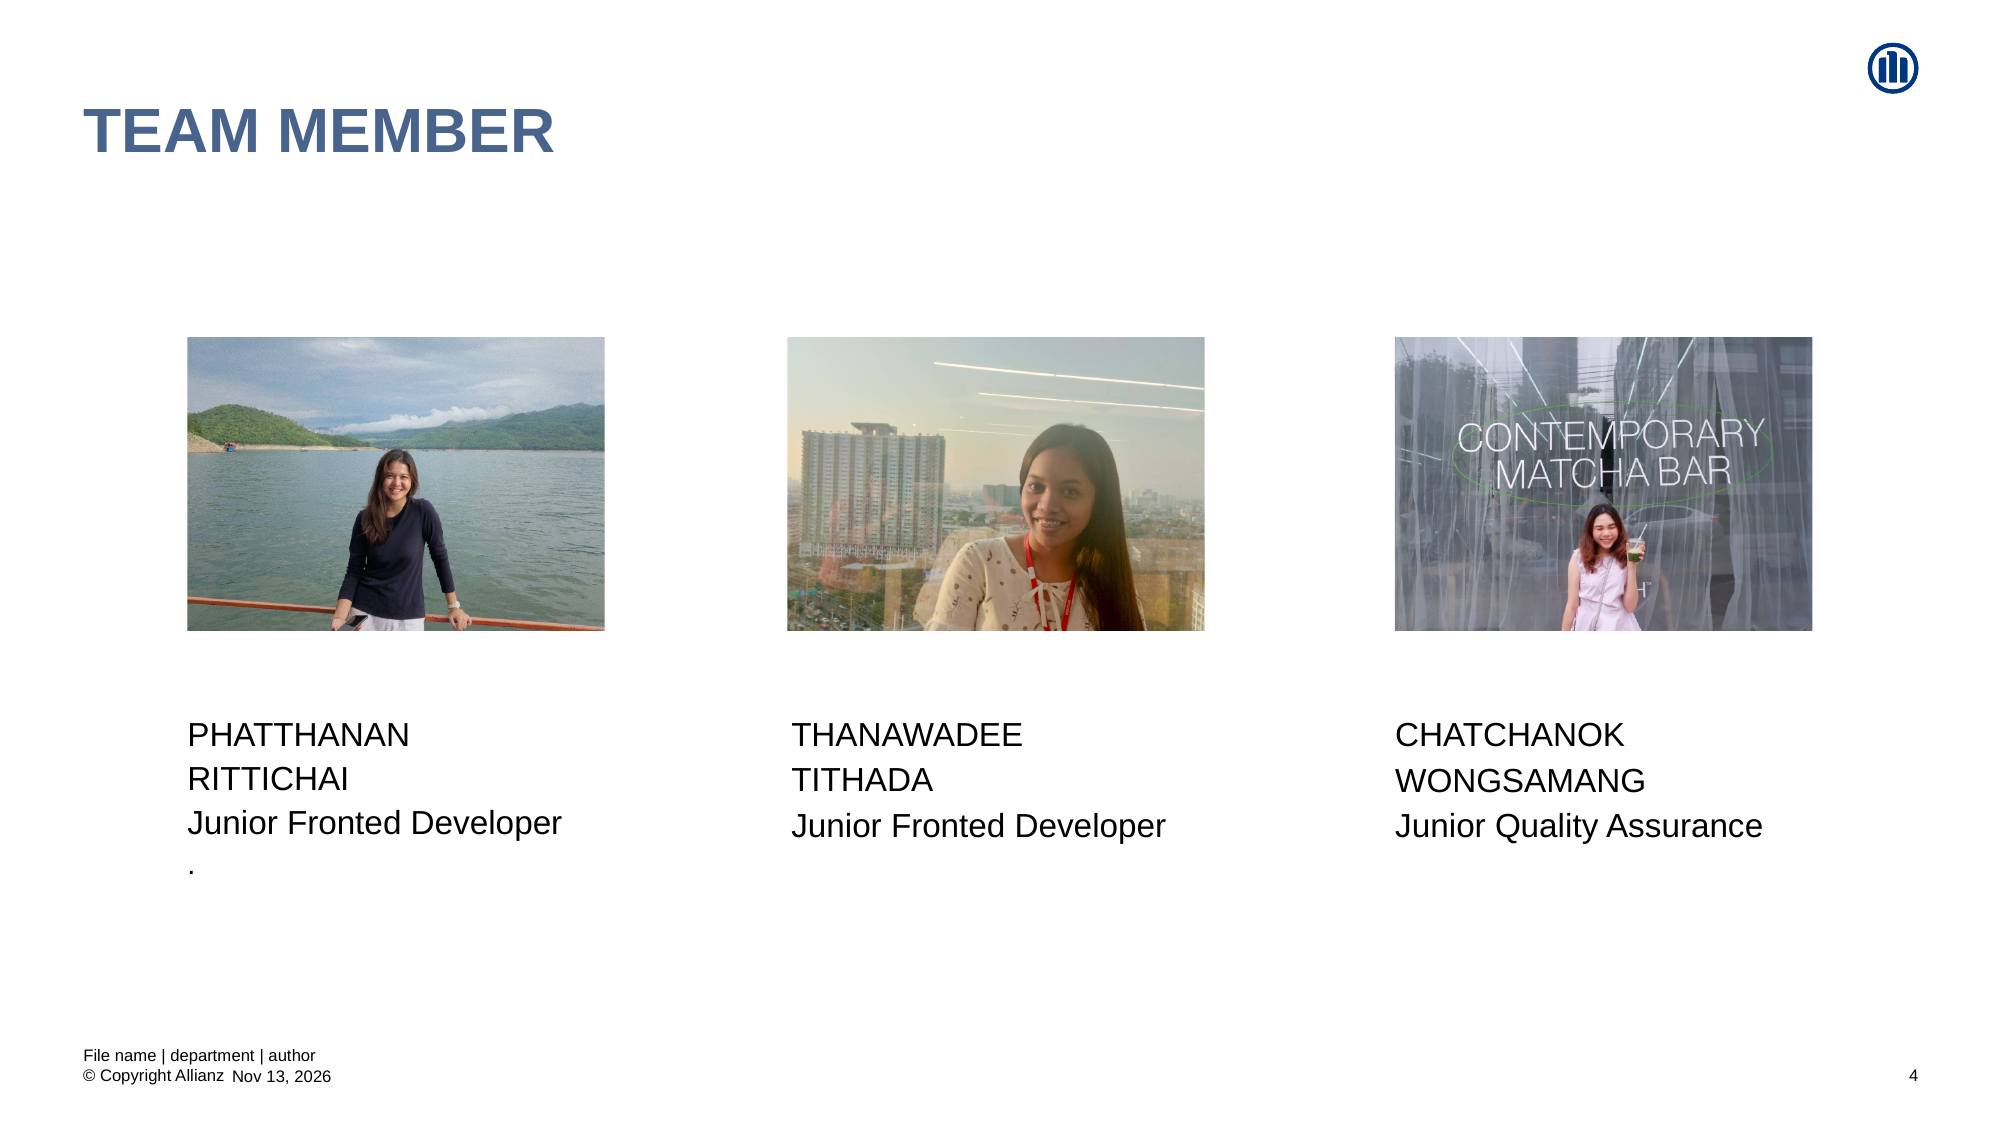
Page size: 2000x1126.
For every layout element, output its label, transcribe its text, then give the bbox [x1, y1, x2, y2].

slide_number 4 [1834, 1065, 1919, 1126]
picture [1394, 337, 1813, 632]
slide_number 20-Aug-20 [232, 1066, 447, 1086]
title Team Member [83, 84, 1835, 169]
picture [186, 337, 605, 632]
list PHATTHANAN RITTICHAI Junior Fronted Developer . [187, 712, 605, 888]
picture [786, 337, 1205, 632]
footer File name | department | author [83, 1044, 1004, 1066]
list CHATCHANOK WONGSAMANG Junior Quality Assurance [1395, 713, 1813, 1050]
list THANAWADEE TITHADA Junior Fronted Developer [791, 712, 1209, 863]
